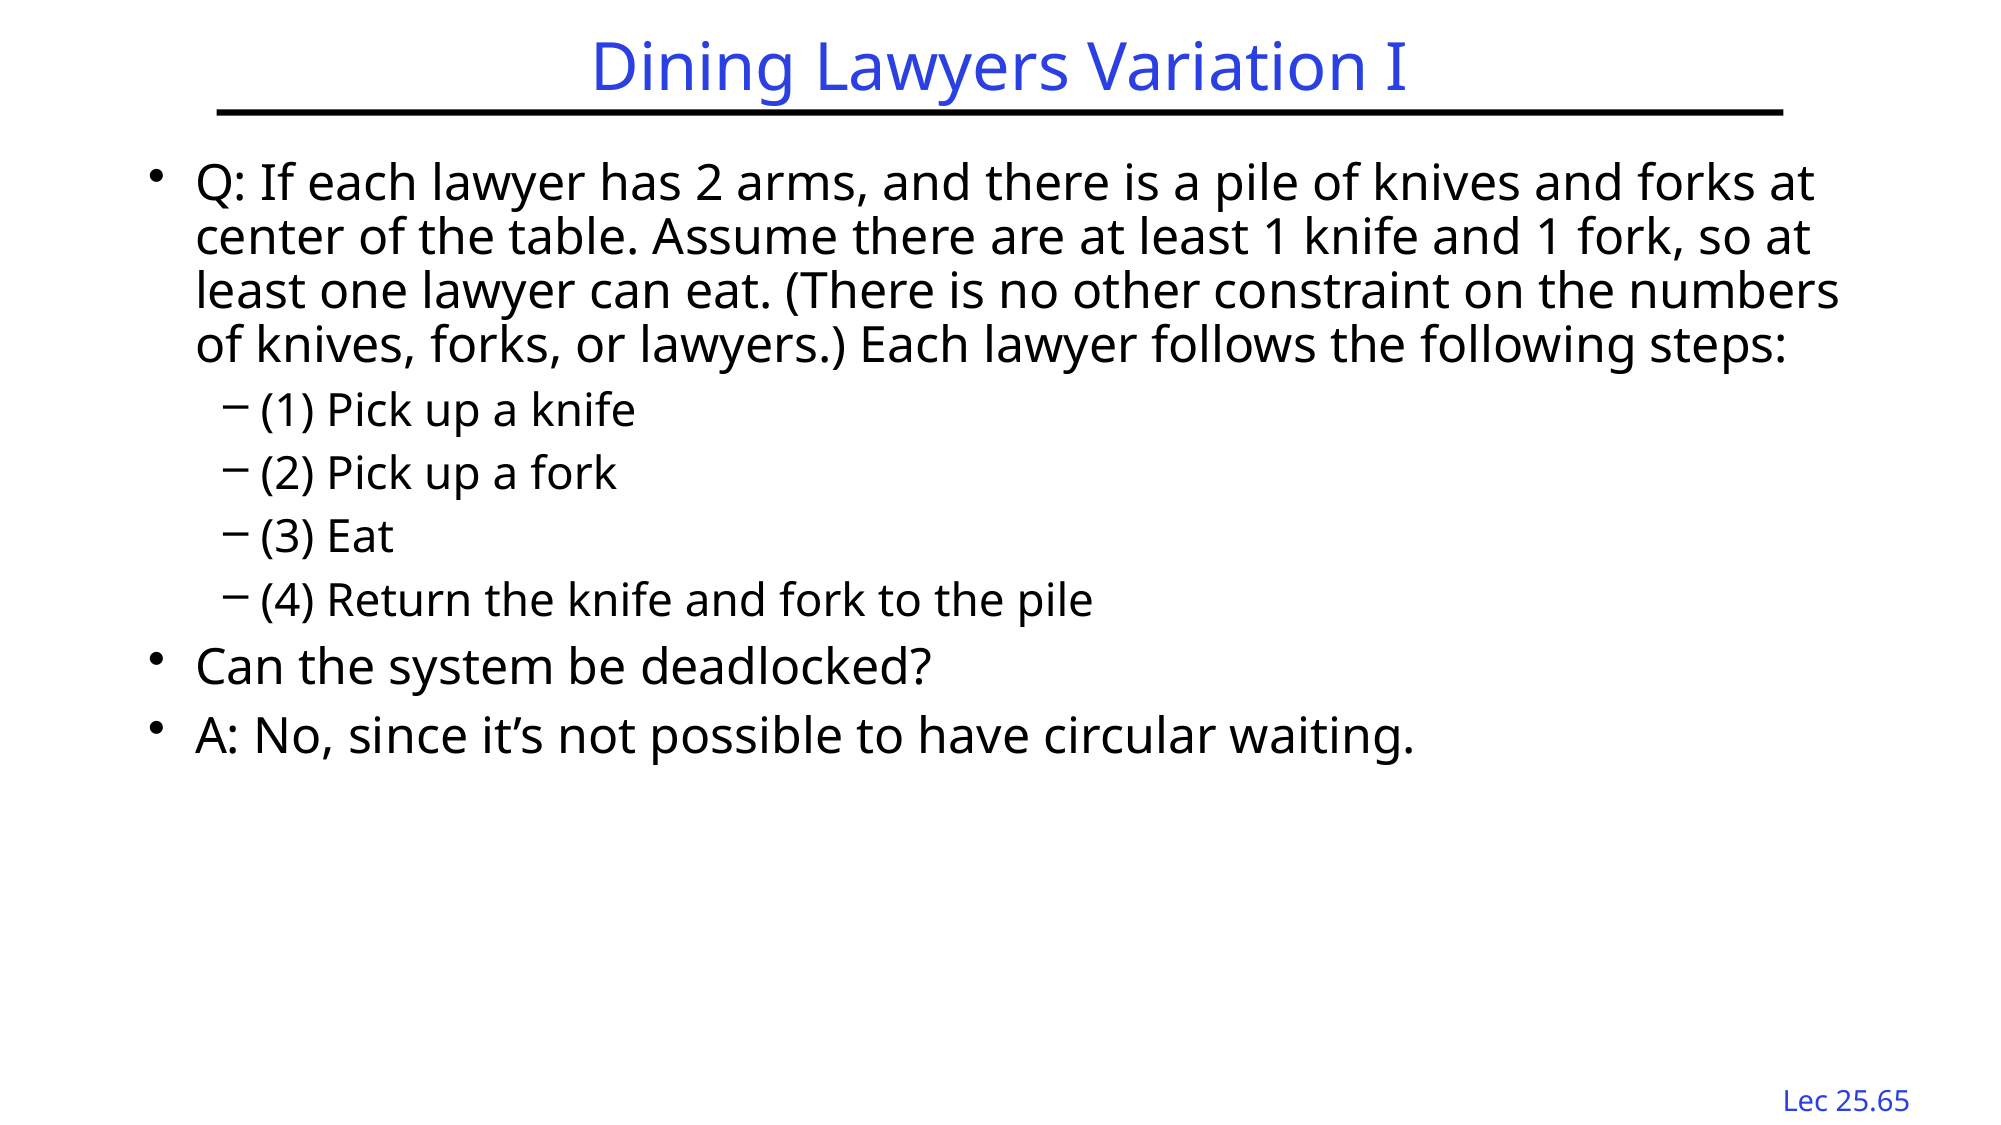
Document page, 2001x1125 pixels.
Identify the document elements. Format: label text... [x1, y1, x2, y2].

title Dining Lawyers Variation I [216, 24, 1784, 113]
list Q: If each lawyer has 2 arms, and there is a pile of knives and forks at center of the table. Assume there are at least 1 knife and 1 fork, so at least one lawyer can eat. (There is no other constraint on the numbers of knives, forks, or lawyers.) Each lawyer follows the following steps: (1) Pick up a knife (2) Pick up a fork (3) Eat (4) Return the knife and fork to the pile Can the system be deadlocked? A: No, since it’s not possible to have circular waiting. [133, 149, 1867, 988]
